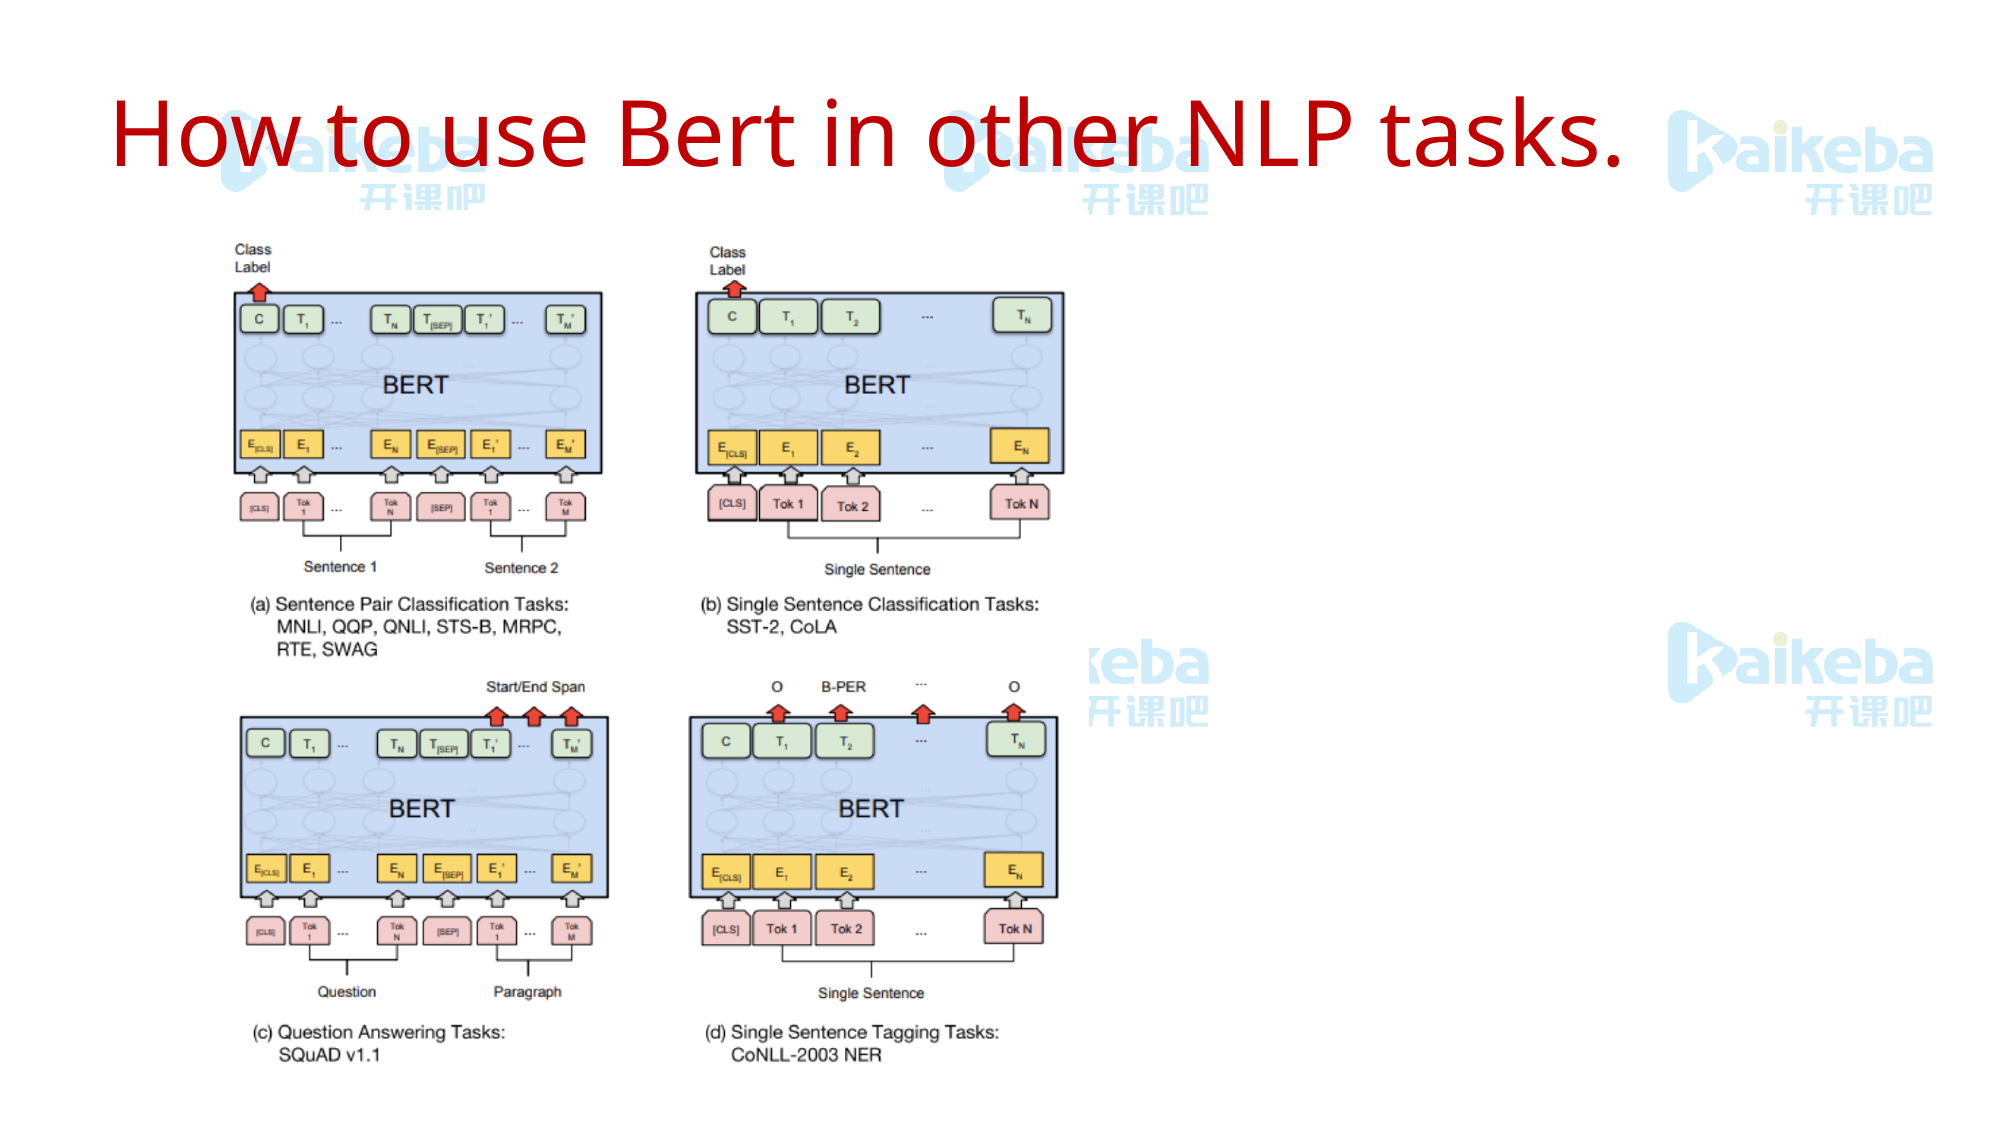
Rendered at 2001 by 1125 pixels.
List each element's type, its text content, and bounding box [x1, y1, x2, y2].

picture [173, 210, 1090, 1080]
title How to use Bert in other NLP tasks. [100, 27, 1827, 247]
